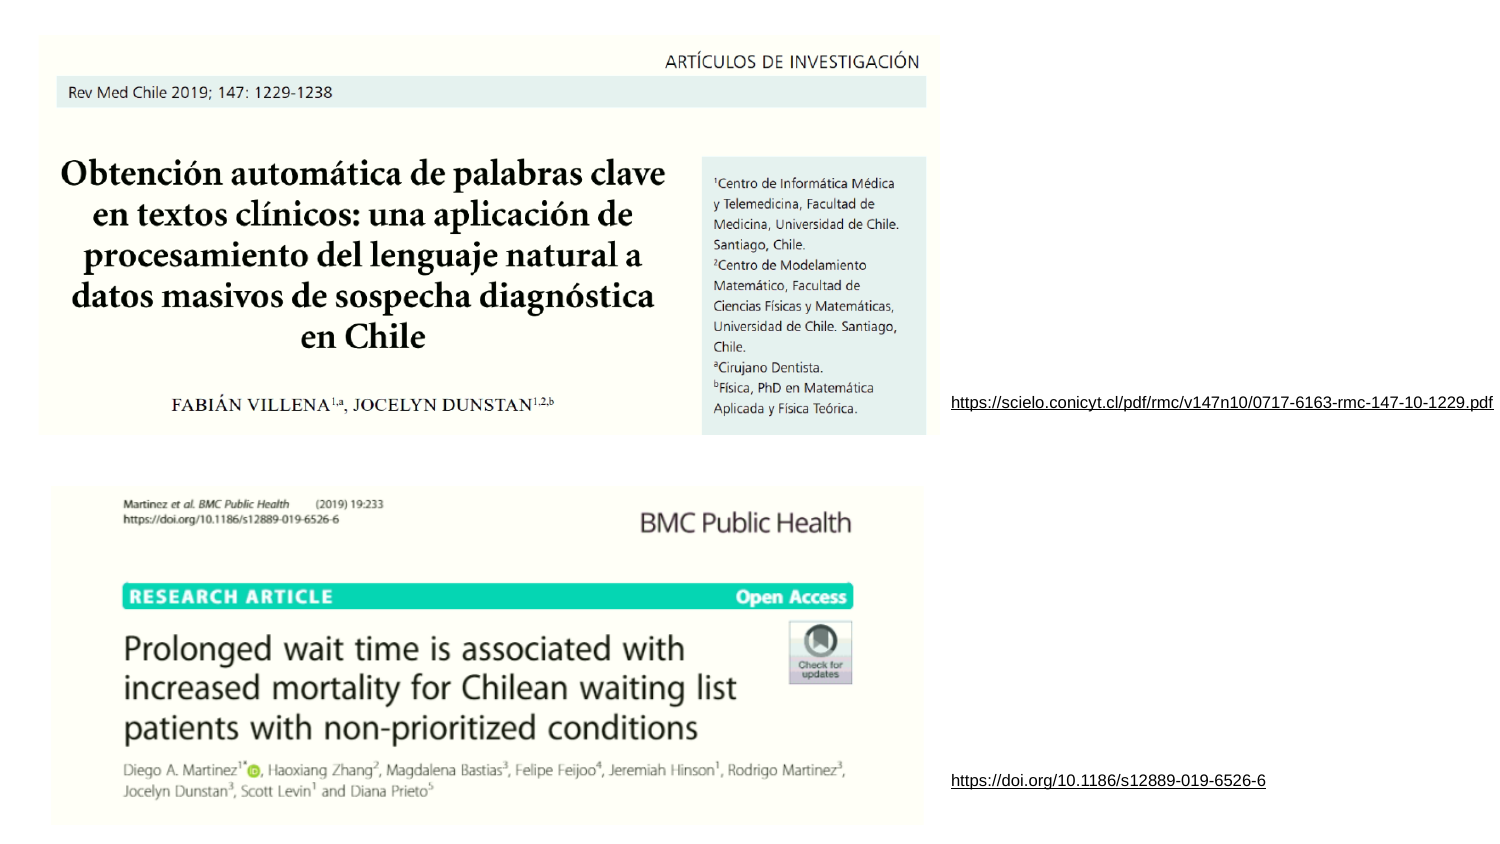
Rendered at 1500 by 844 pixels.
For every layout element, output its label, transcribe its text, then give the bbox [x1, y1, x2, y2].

text_box https://doi.org/10.1186/s12889-019-6526-6 [939, 760, 1500, 801]
text_box https://scielo.conicyt.cl/pdf/rmc/v147n10/0717-6163-rmc-147-10-1229.pdf [945, 381, 1500, 422]
picture [50, 485, 924, 825]
picture [38, 35, 941, 435]
